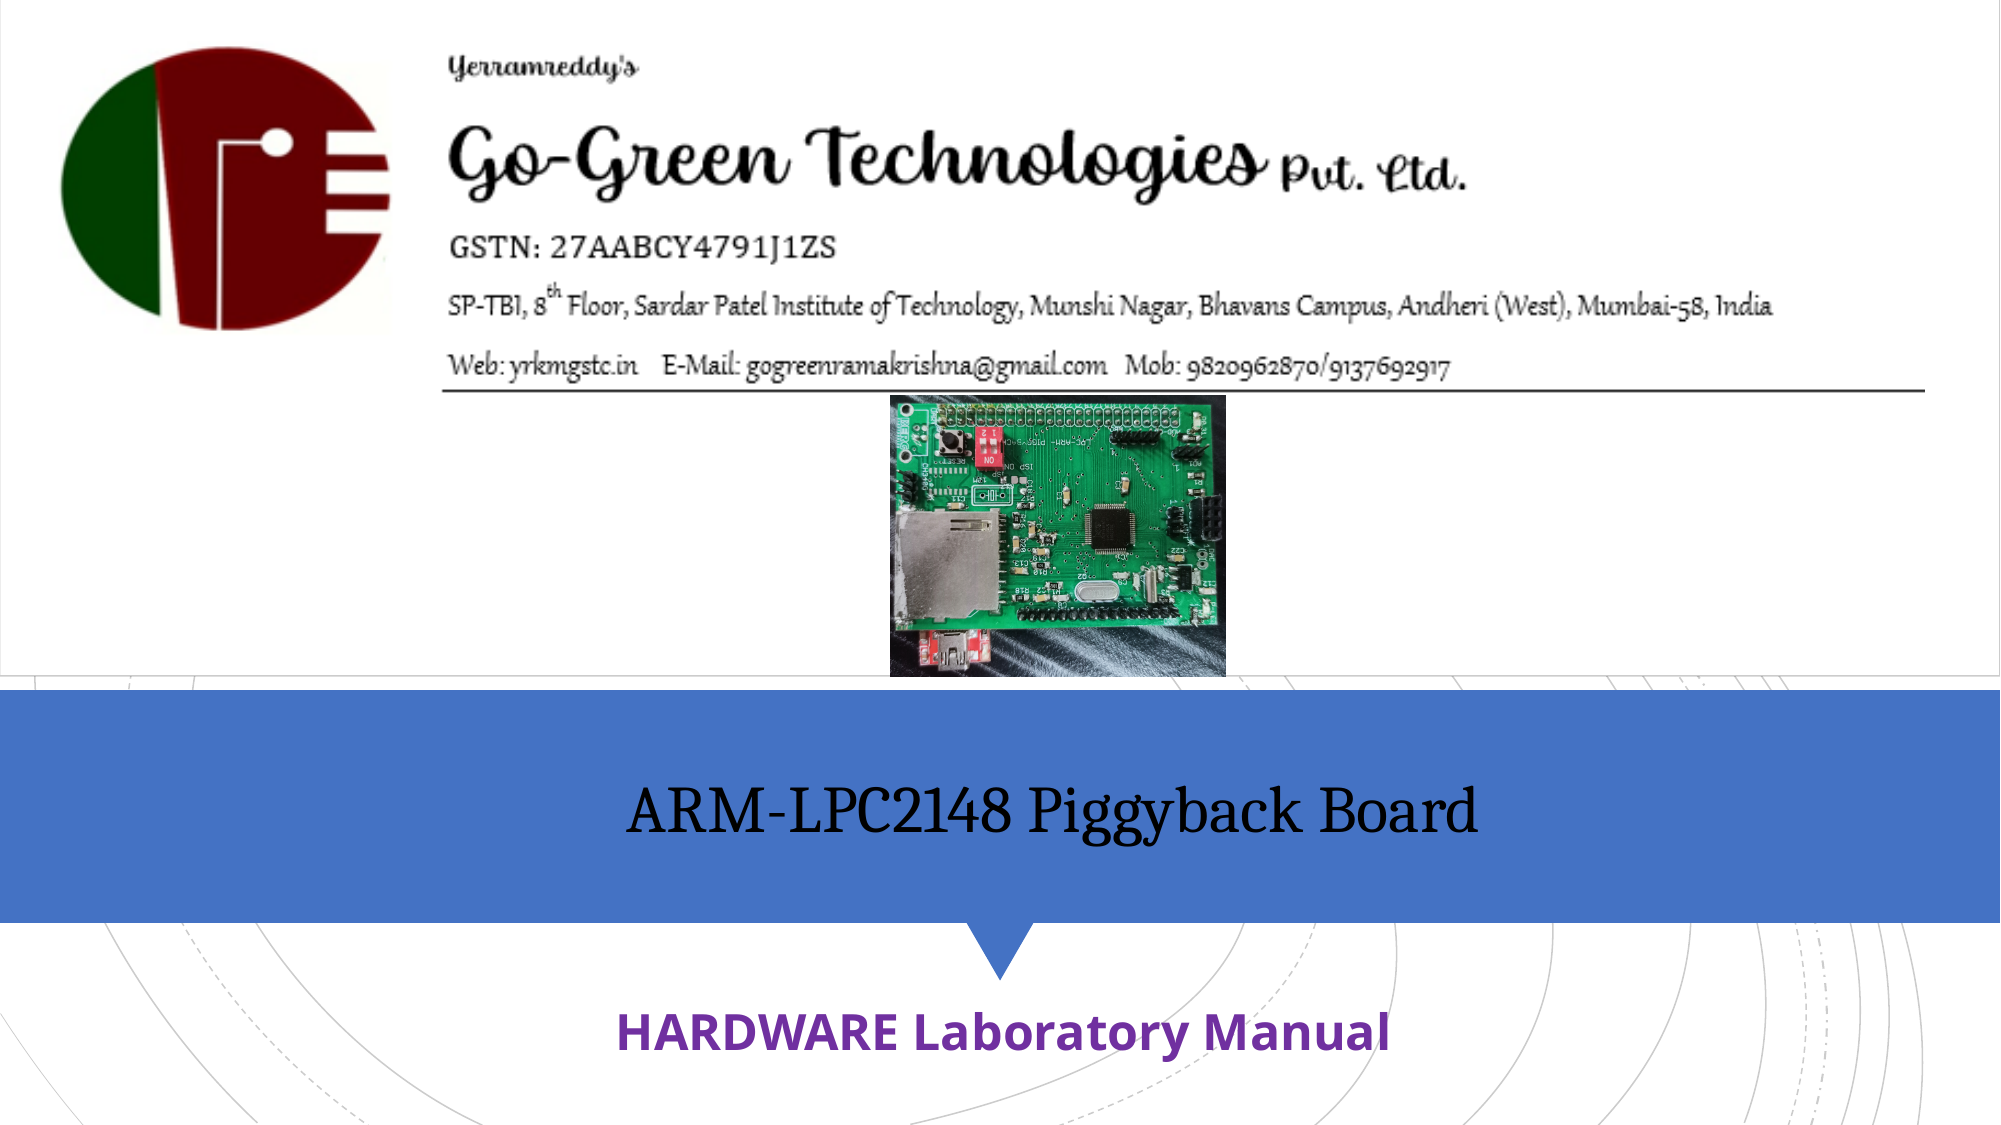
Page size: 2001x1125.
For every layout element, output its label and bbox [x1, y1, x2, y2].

text_box [0, 981, 1999, 1125]
text_box [0, 0, 1999, 689]
picture [29, 23, 1925, 677]
text_box [0, 689, 2000, 981]
